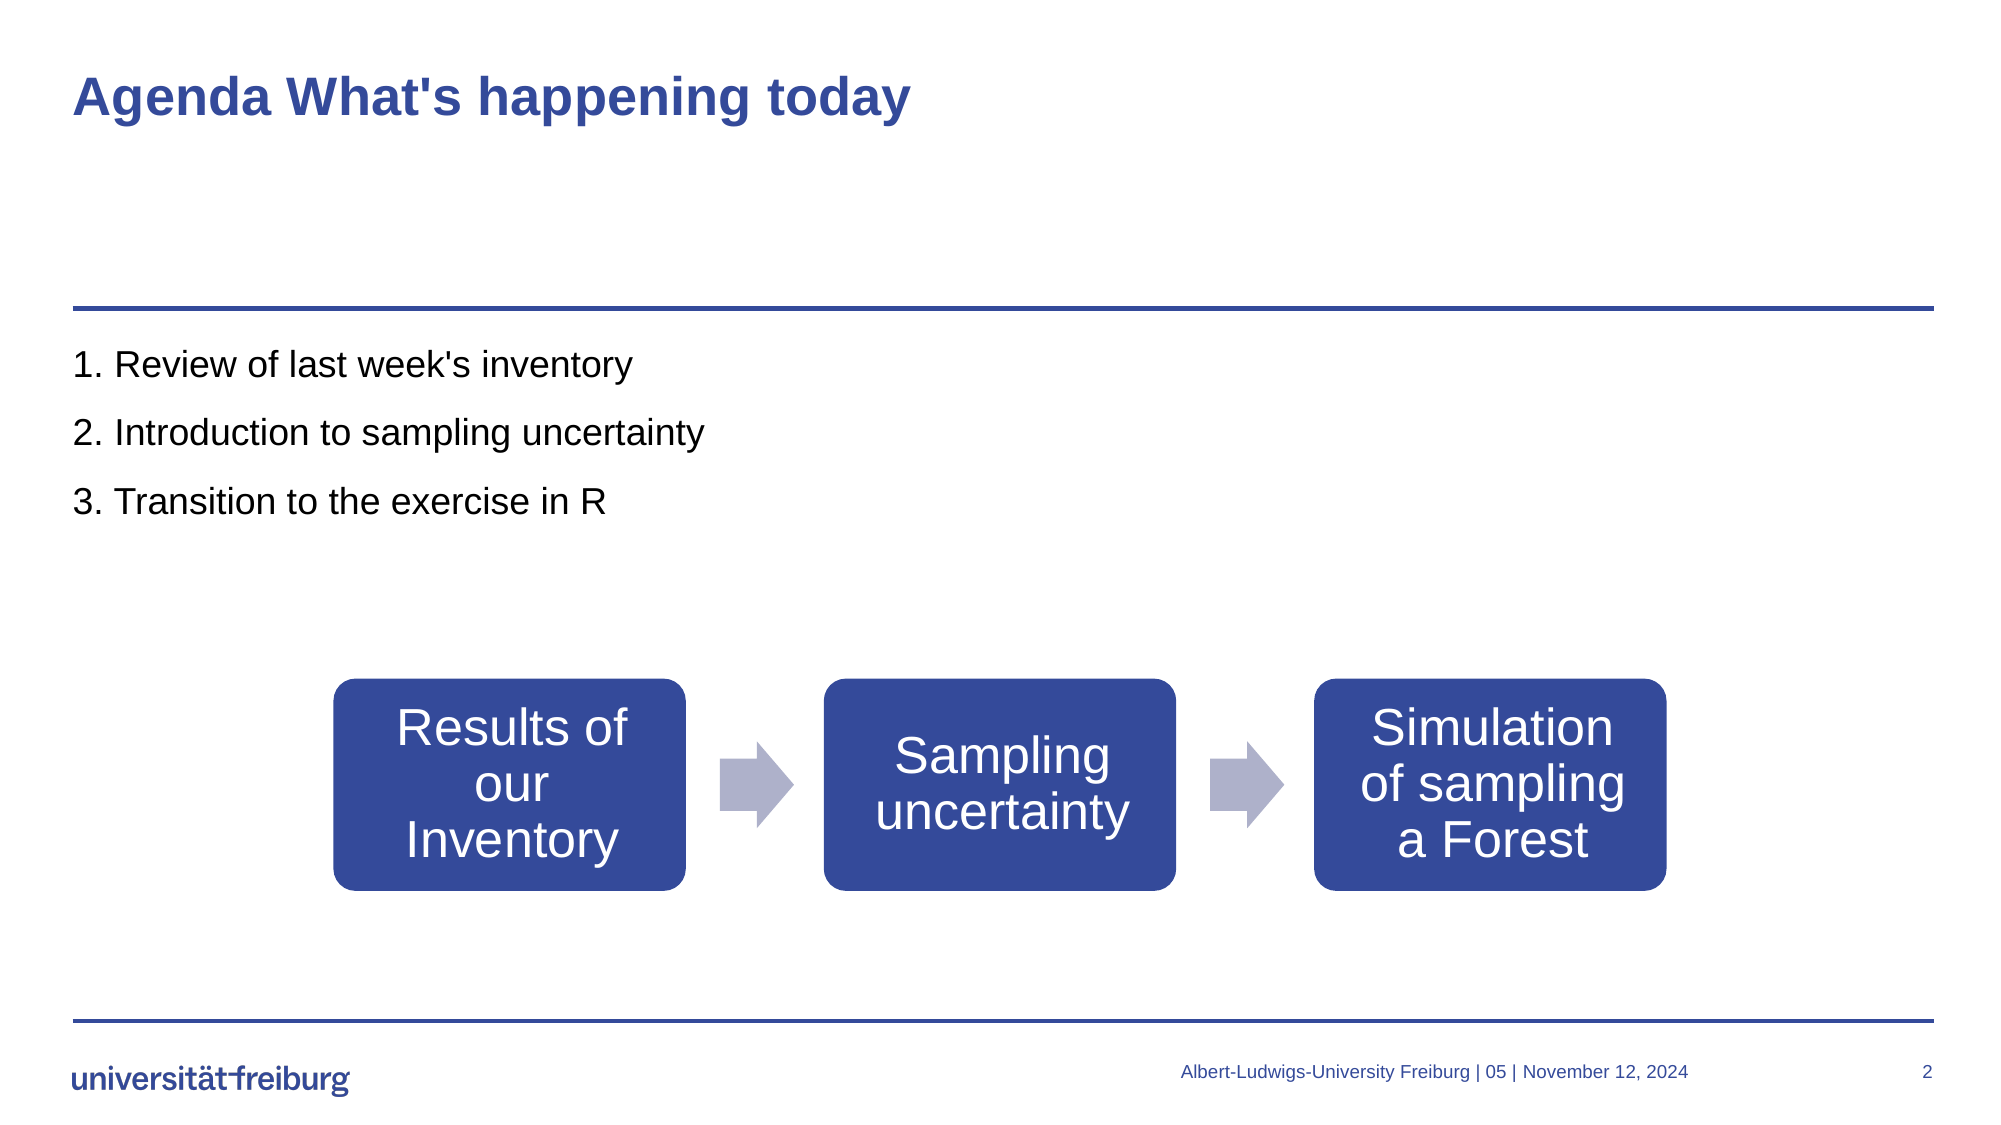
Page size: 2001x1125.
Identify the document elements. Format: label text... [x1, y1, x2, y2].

picture [72, 1065, 351, 1097]
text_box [333, 562, 1667, 1007]
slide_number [1517, 1060, 1754, 1090]
list 1. Review of last week's inventory 2. Introduction to sampling uncertainty 3. Transition to the exercise in R [72, 308, 1933, 1018]
footer Albert-Ludwigs-University Freiburg | 05 | [488, 1060, 1517, 1090]
slide_number 2 [1873, 1060, 1933, 1090]
title Agenda What's happening today [72, 59, 1933, 278]
